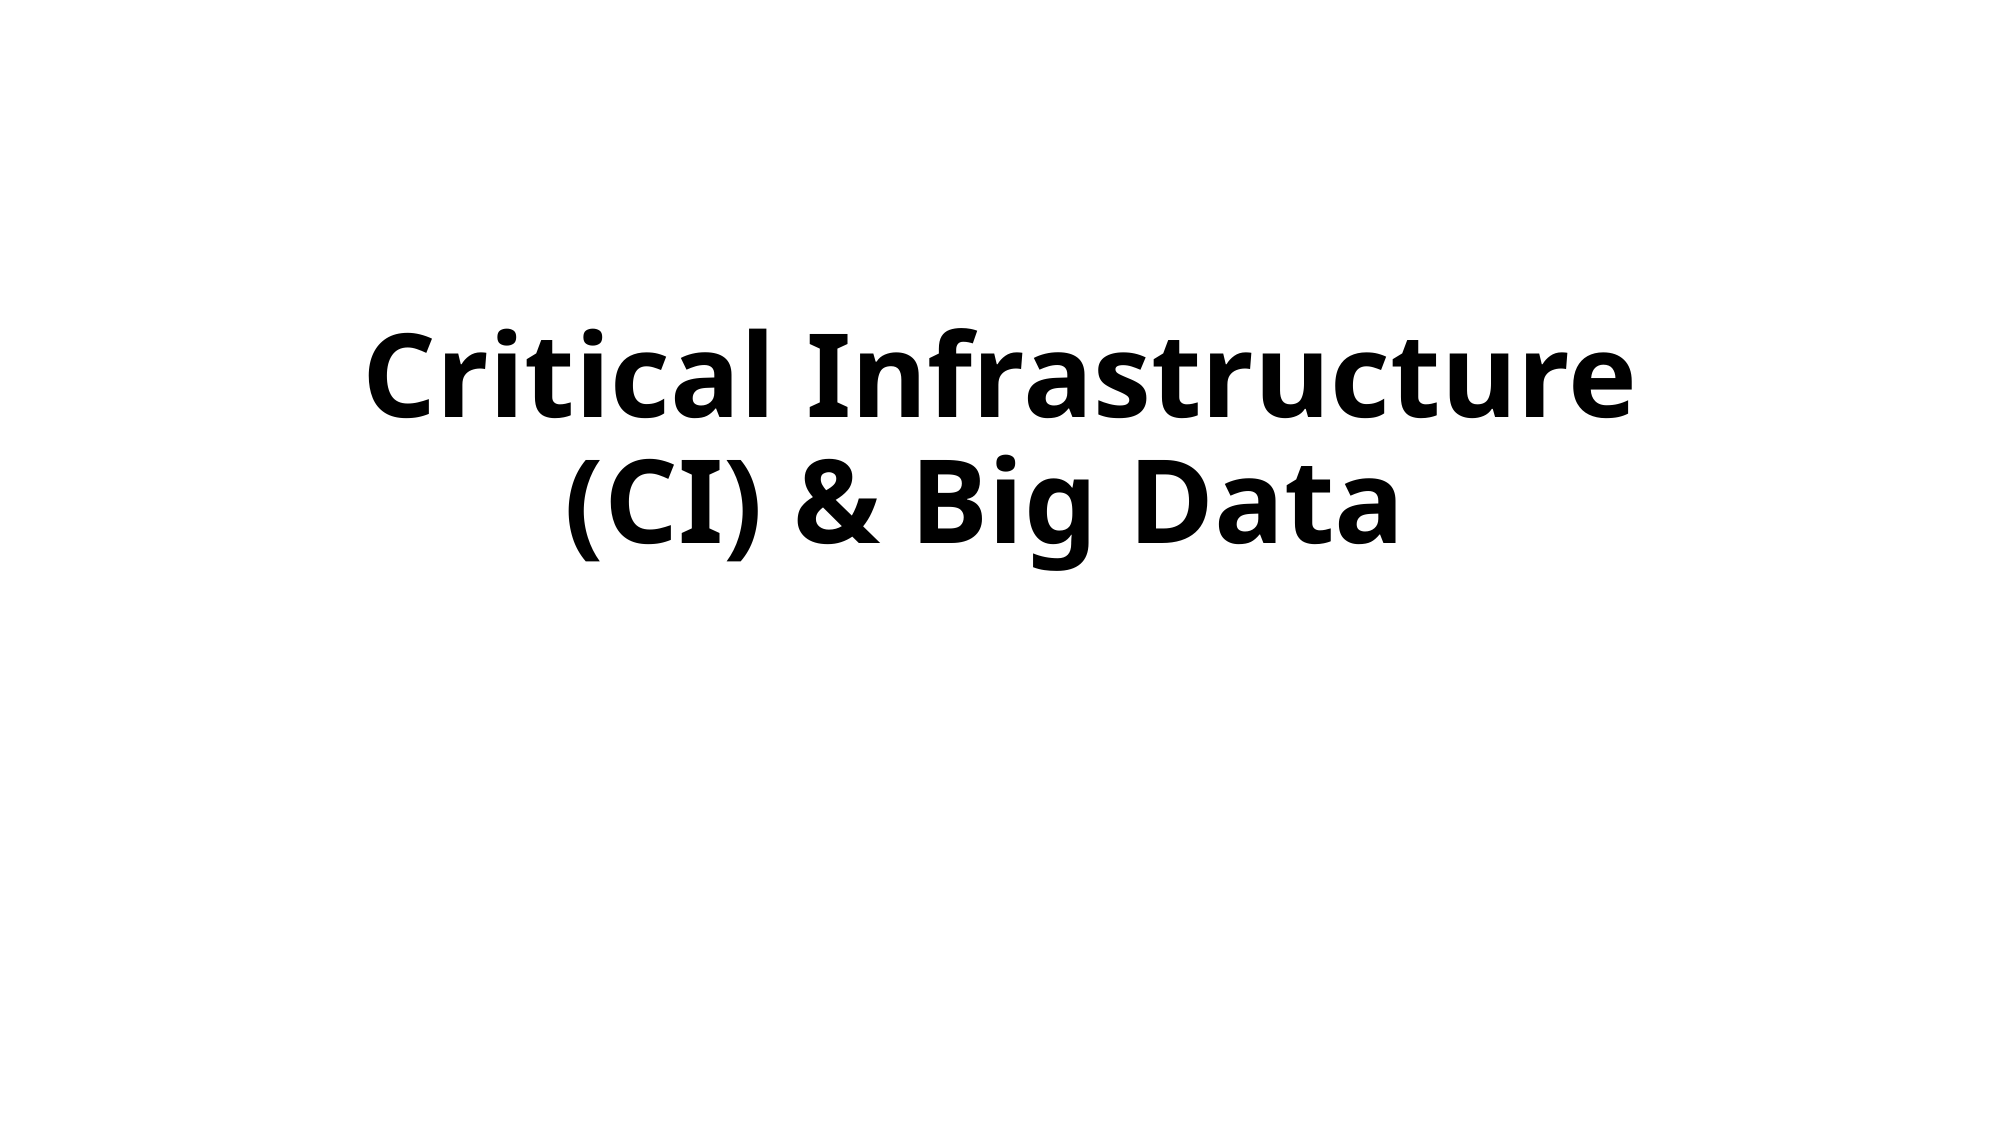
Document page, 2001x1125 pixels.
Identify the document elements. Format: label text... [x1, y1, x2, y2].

title Critical Infrastructure (CI) & Big Data [249, 184, 1750, 576]
